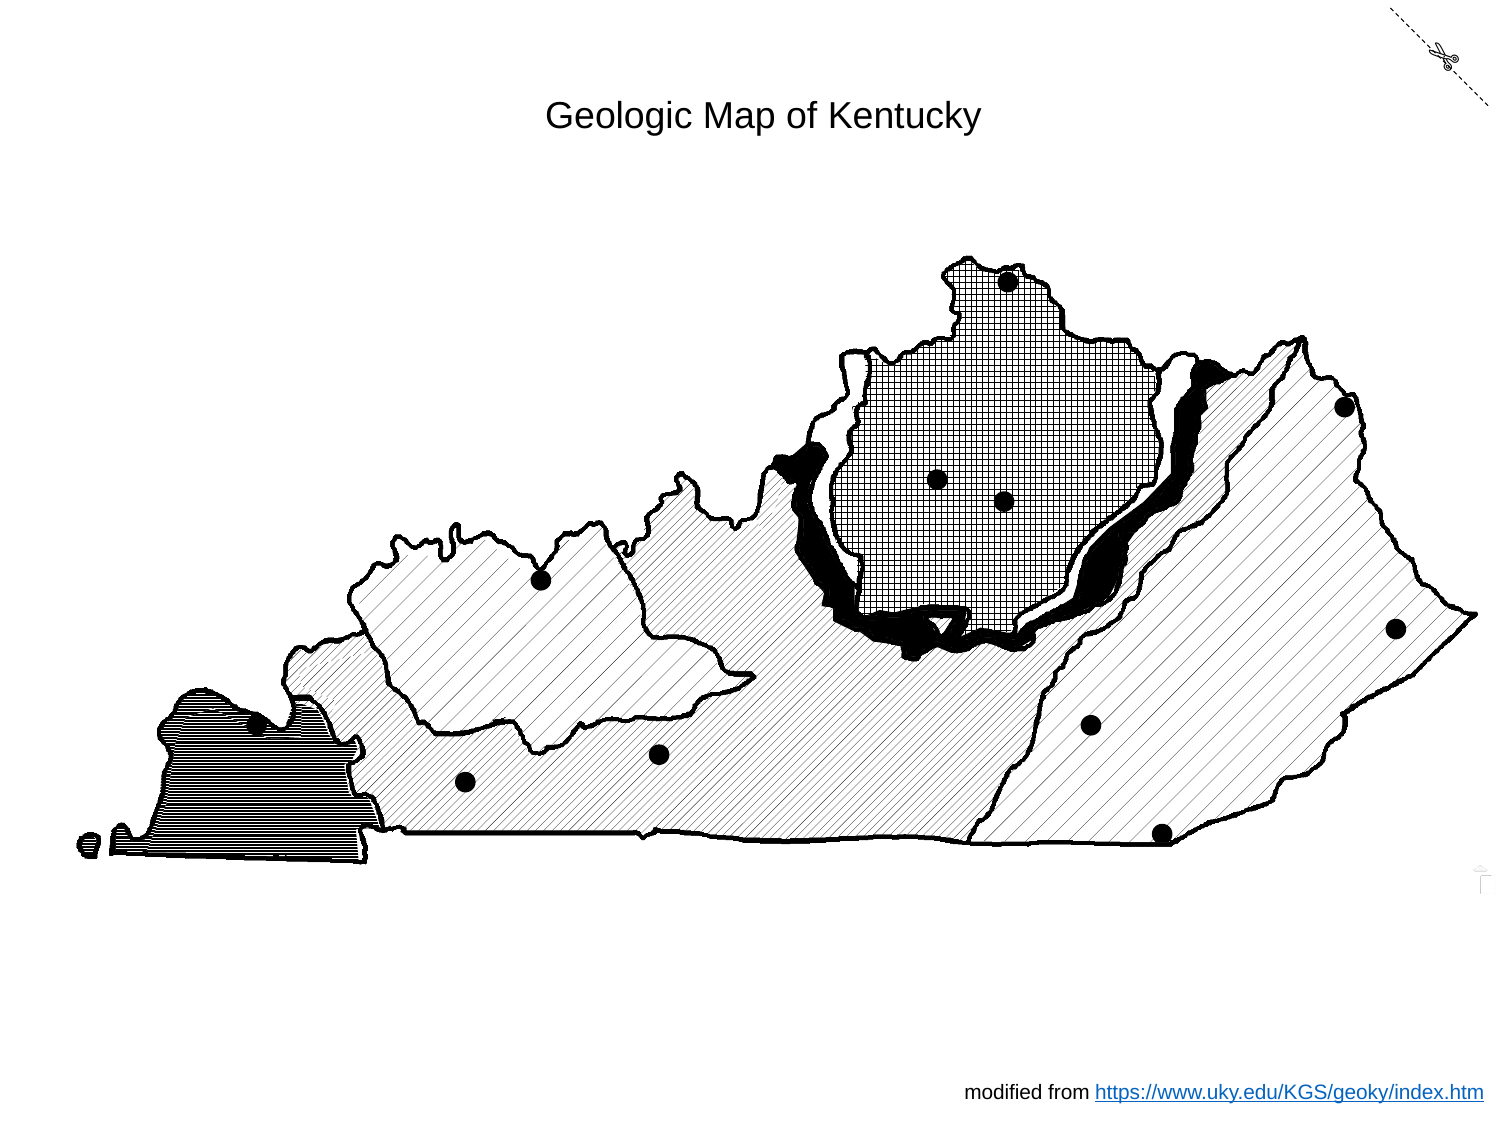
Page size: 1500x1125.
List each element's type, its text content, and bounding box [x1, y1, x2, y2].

text_box modified from https://www.uky.edu/KGS/geoky/index.htm [949, 1071, 1500, 1111]
text_box Geologic Map of Kentucky [530, 83, 997, 144]
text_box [1390, 8, 1491, 108]
picture [76, 255, 1496, 894]
